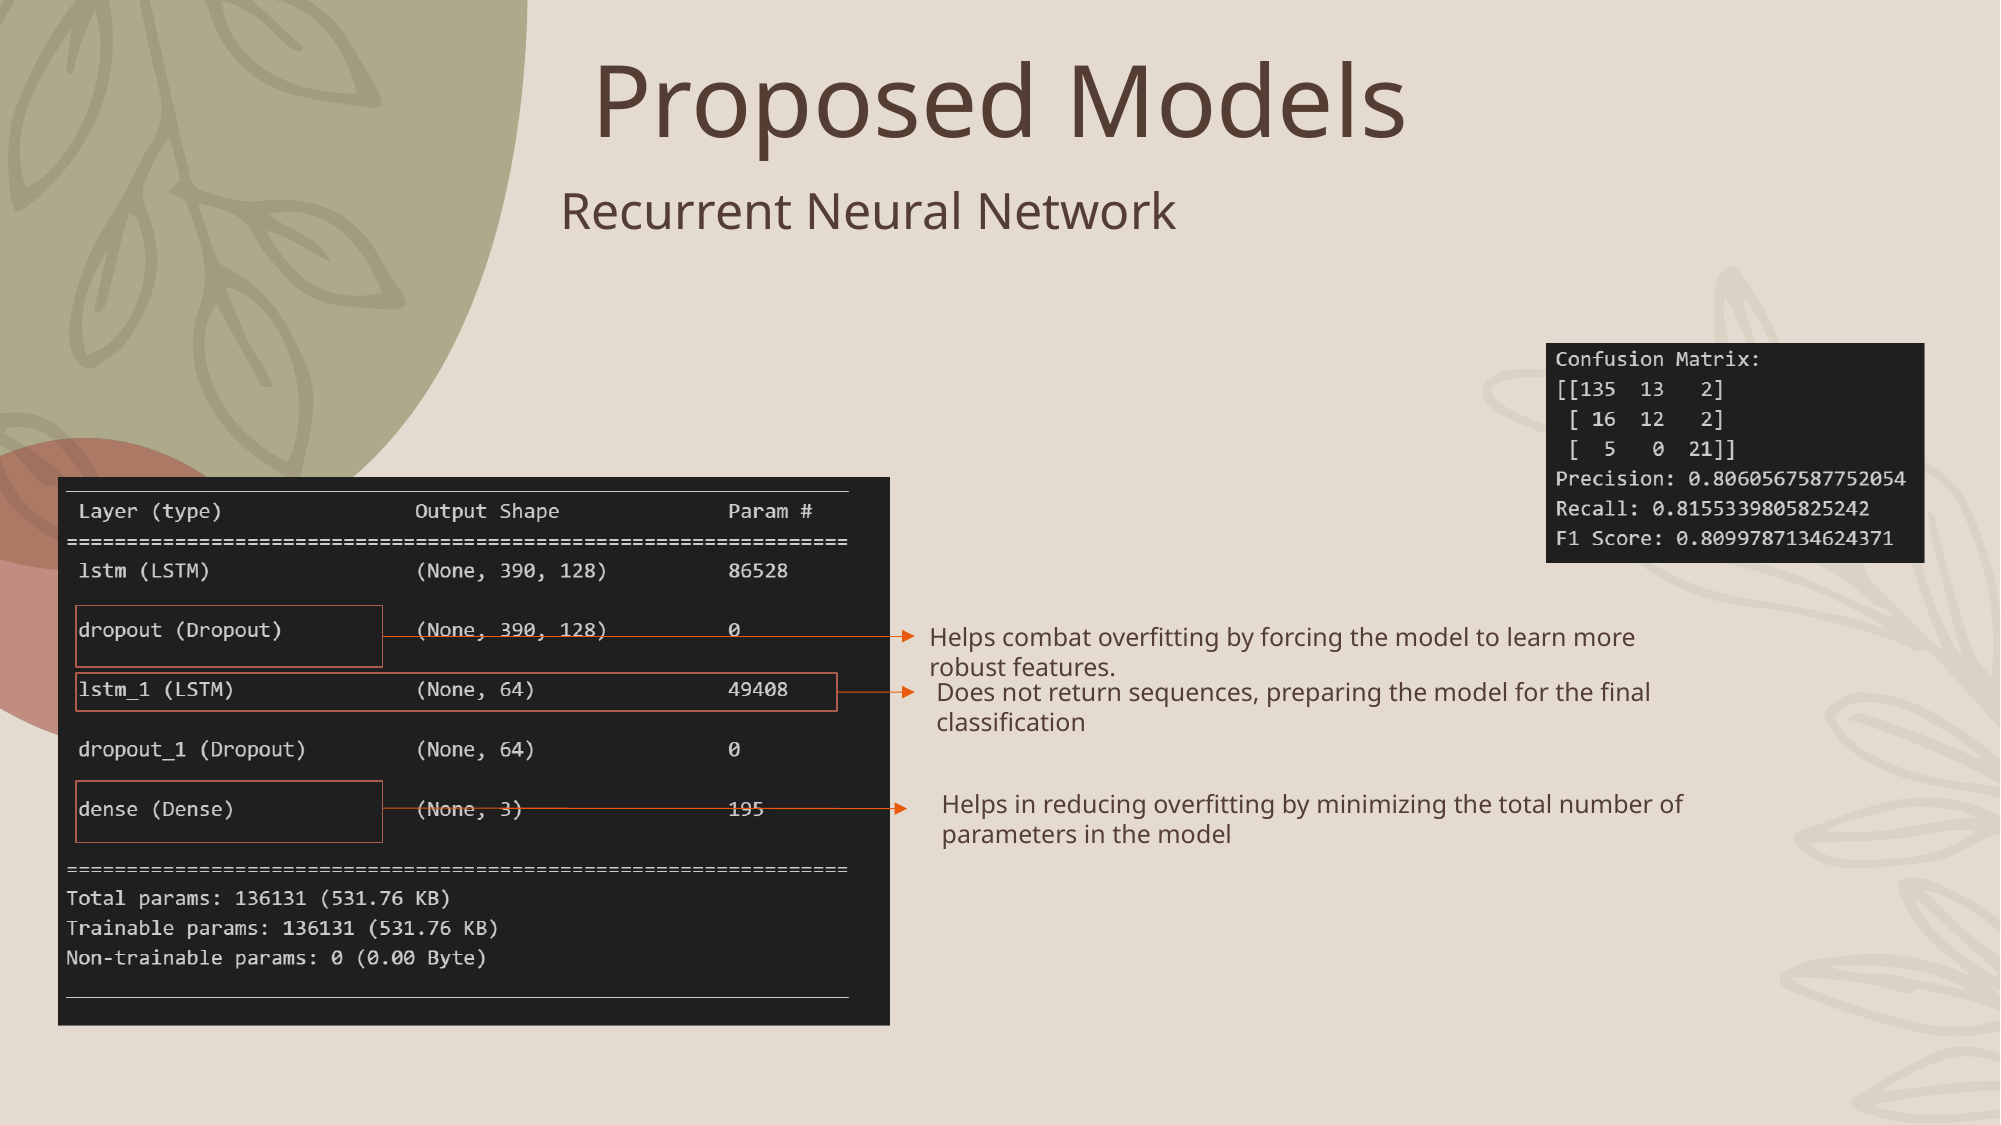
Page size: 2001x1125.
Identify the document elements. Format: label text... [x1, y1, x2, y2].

picture [0, 438, 890, 1026]
picture [1546, 343, 1925, 563]
text_box Helps combat overfitting by forcing the model to learn more robust features. [914, 614, 1696, 690]
text_box Does not return sequences, preparing the model for the final classification [921, 669, 1703, 744]
text_box Helps in reducing overfitting by minimizing the total number of parameters in the model [926, 781, 1708, 856]
list Recurrent Neural Network [508, 171, 1243, 336]
title Proposed Models [533, 26, 1467, 167]
